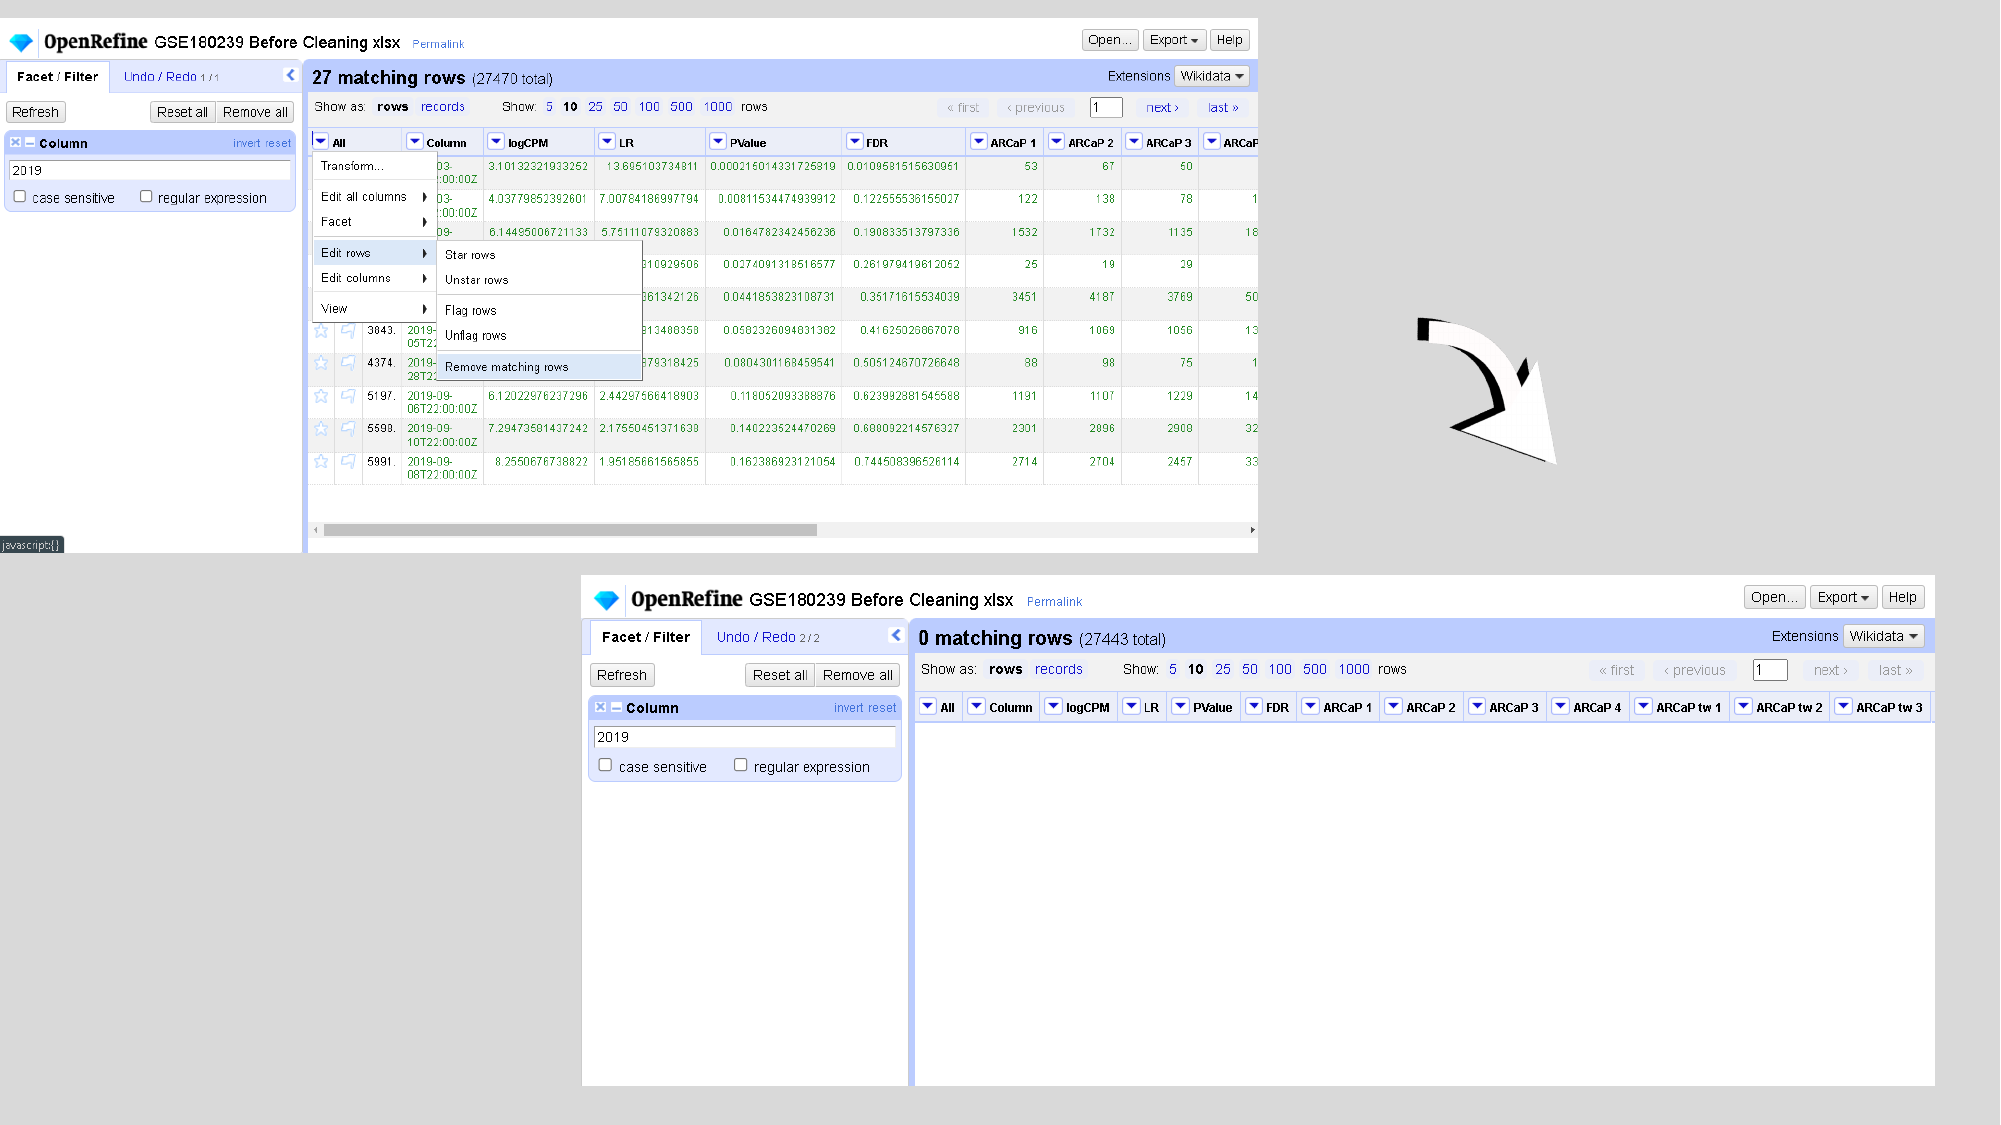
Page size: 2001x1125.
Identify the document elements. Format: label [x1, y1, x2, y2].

text_box [0, 0, 2000, 1125]
picture [581, 250, 1935, 1086]
picture [0, 18, 1258, 553]
